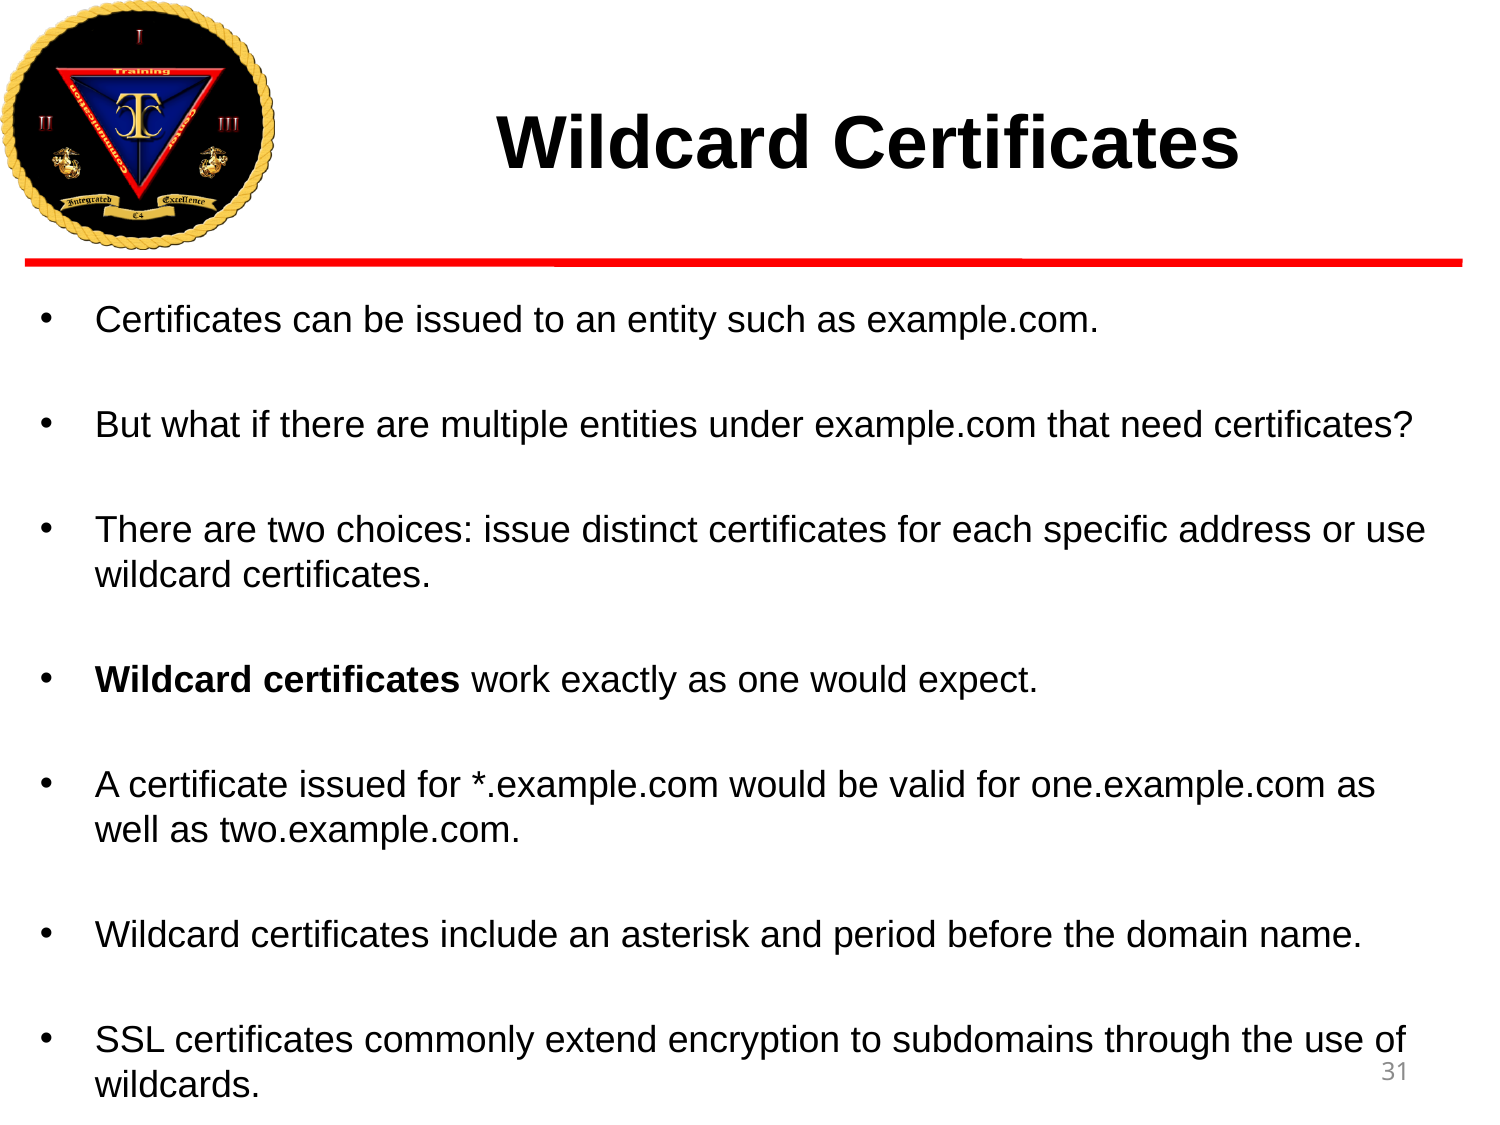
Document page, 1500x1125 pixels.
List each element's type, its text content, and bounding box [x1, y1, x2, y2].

list Certificates can be issued to an entity such as example.com. But what if there are multiple entities under example.com that need certificates? There are two choices: issue distinct certificates for each specific address or use wildcard certificates. Wildcard certificates work exactly as one would expect. A certificate issued for *.example.com would be valid for one.example.com as well as two.example.com. Wildcard certificates include an asterisk and period before the domain name. SSL certificates commonly extend encryption to subdomains through the use of wildcards. [24, 287, 1463, 1125]
slide_number 31 [1074, 1042, 1425, 1103]
title Wildcard Certificates [274, 44, 1463, 233]
picture [0, 0, 275, 250]
